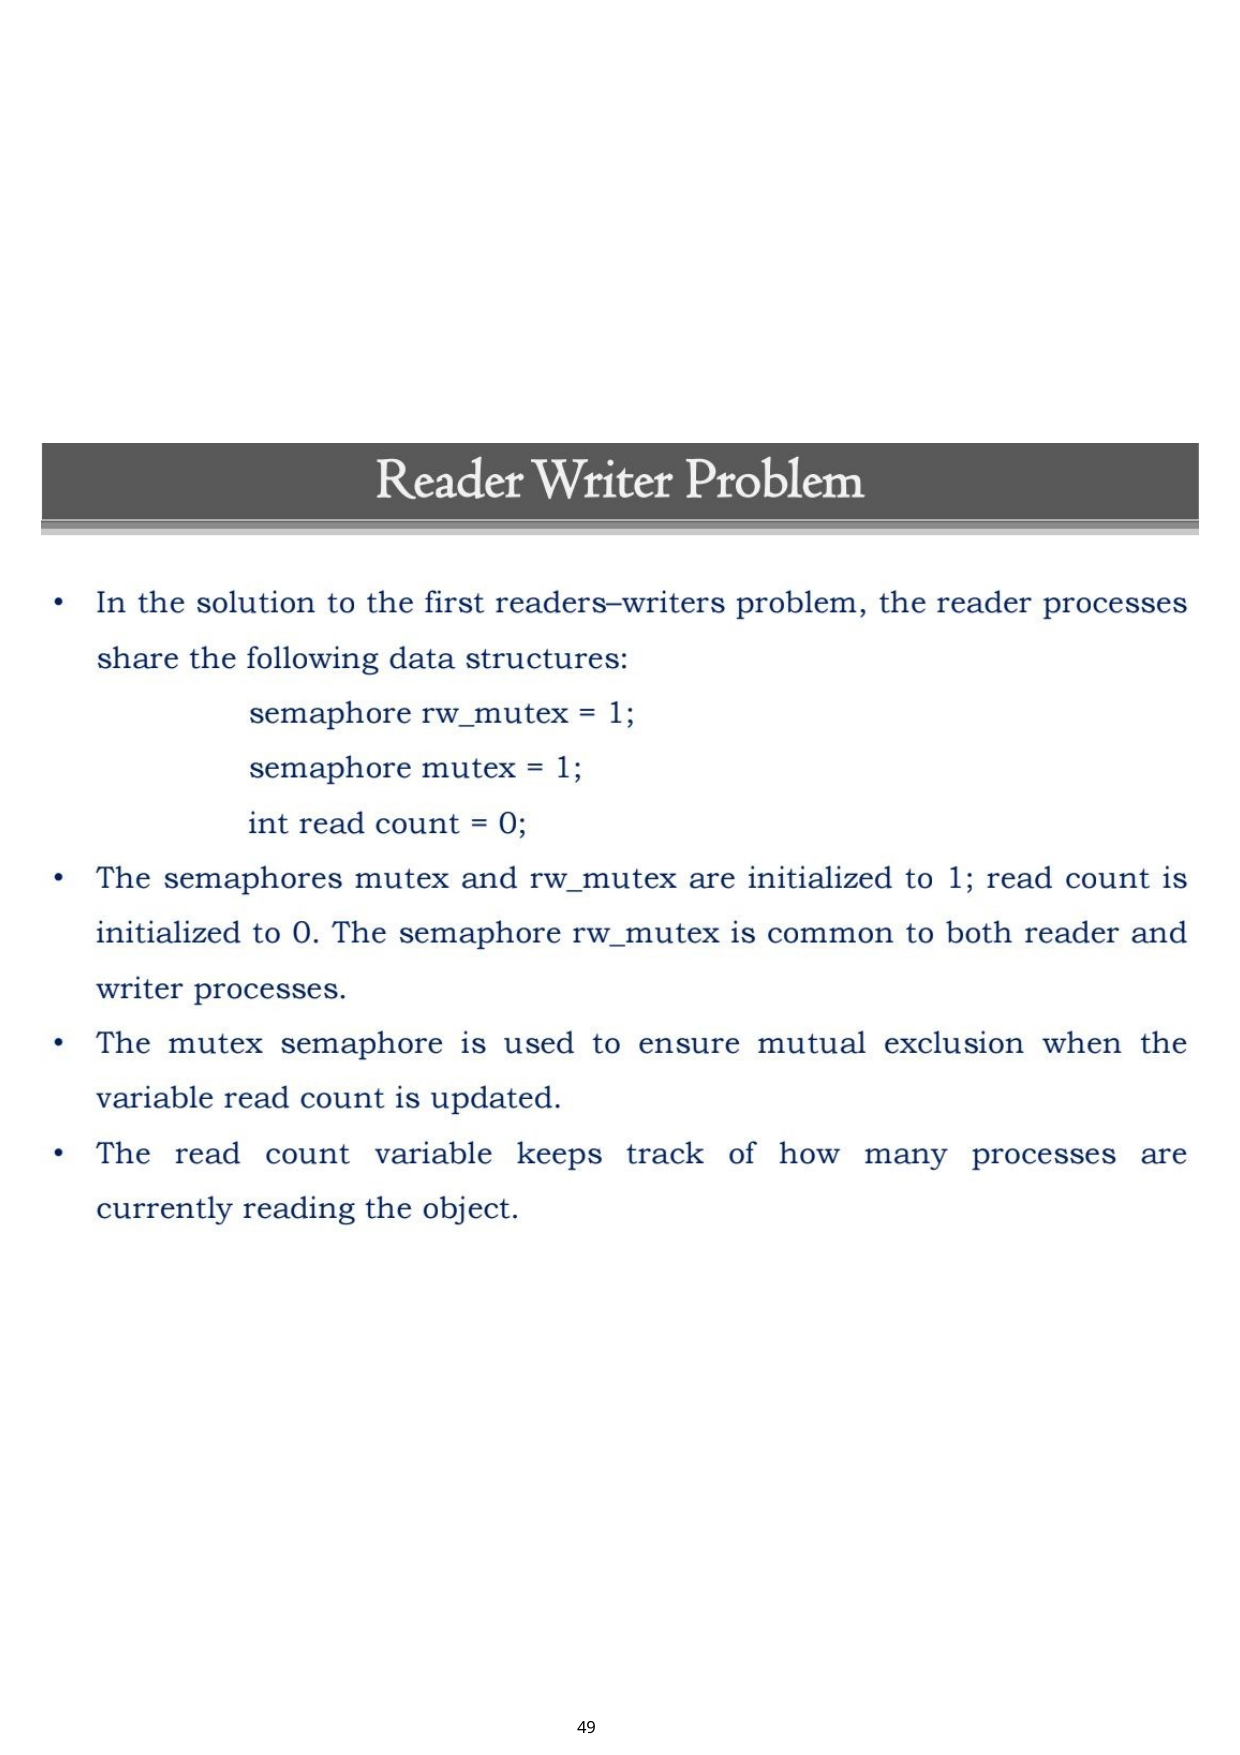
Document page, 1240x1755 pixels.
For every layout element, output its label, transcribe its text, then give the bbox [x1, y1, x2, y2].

slide_number 49 [570, 1713, 605, 1755]
picture [41, 442, 1199, 1233]
